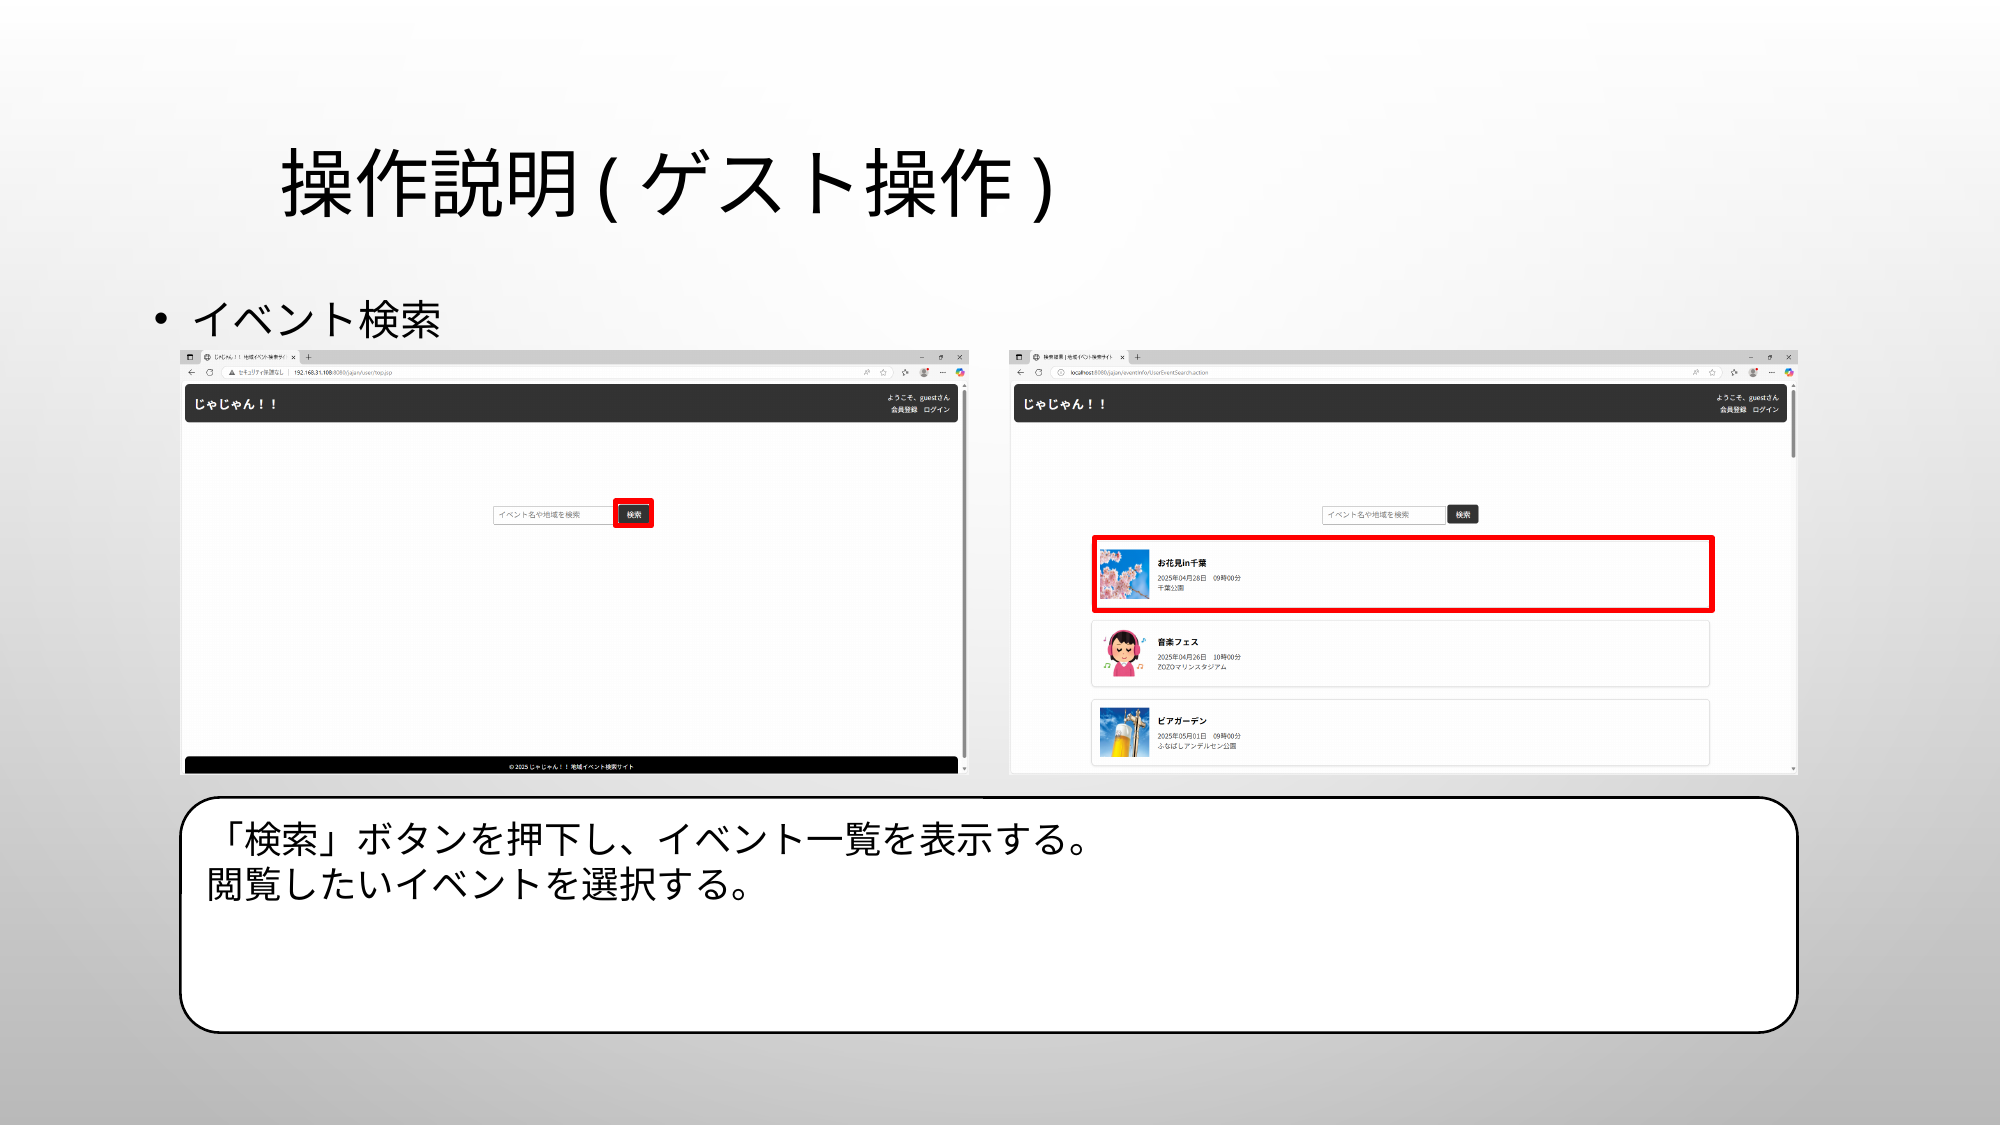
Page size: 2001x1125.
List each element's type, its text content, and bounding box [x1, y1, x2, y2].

list イベント検索 [138, 275, 1839, 838]
picture [0, 0, 2000, 1125]
text_box 「検索」ボタンを押下し、イベント一覧を表示する。 閲覧したいイベントを選択する。 [179, 796, 1799, 1034]
title 操作説明(ゲスト操作) [264, 99, 1571, 275]
